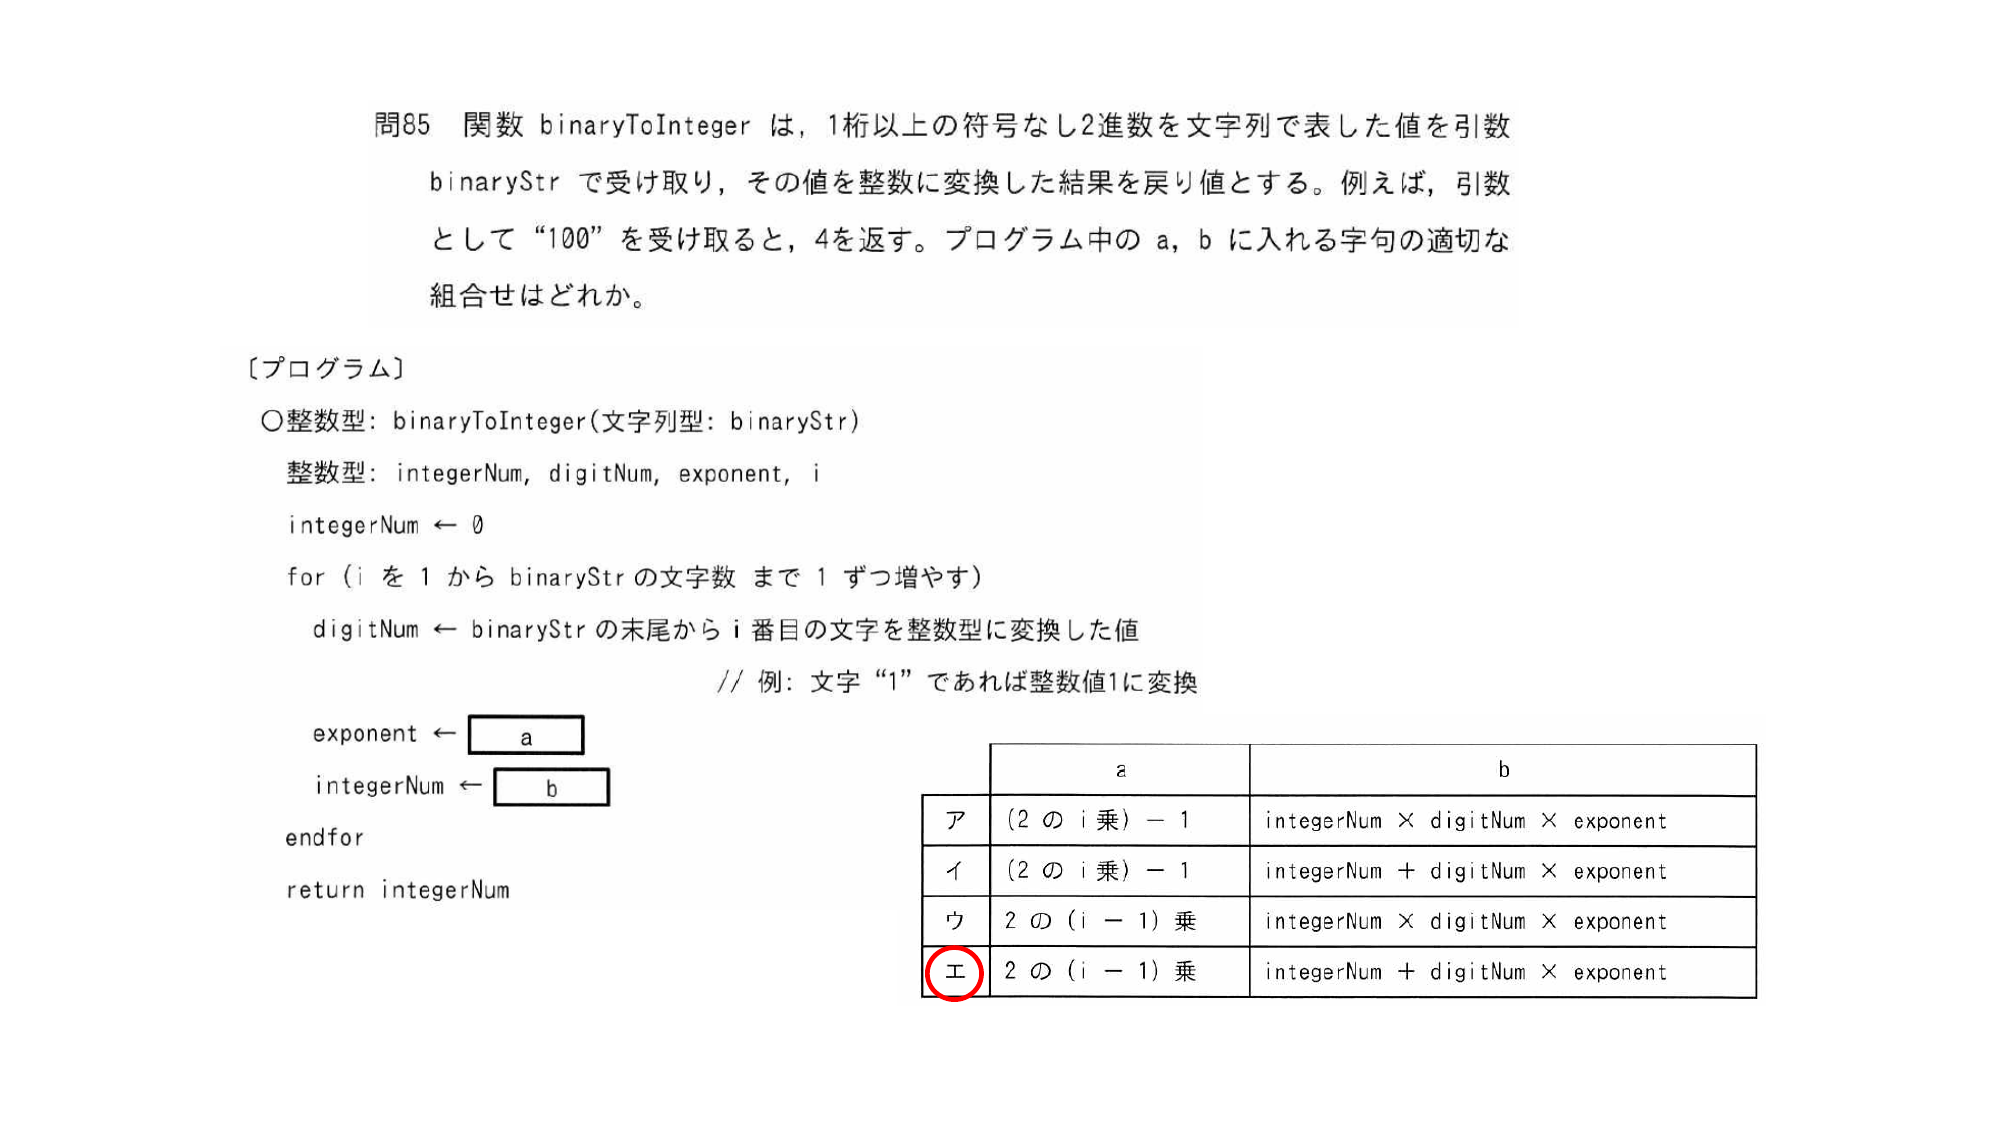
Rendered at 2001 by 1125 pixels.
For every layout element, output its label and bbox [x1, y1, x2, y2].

picture [368, 100, 1519, 328]
picture [220, 346, 1766, 1006]
